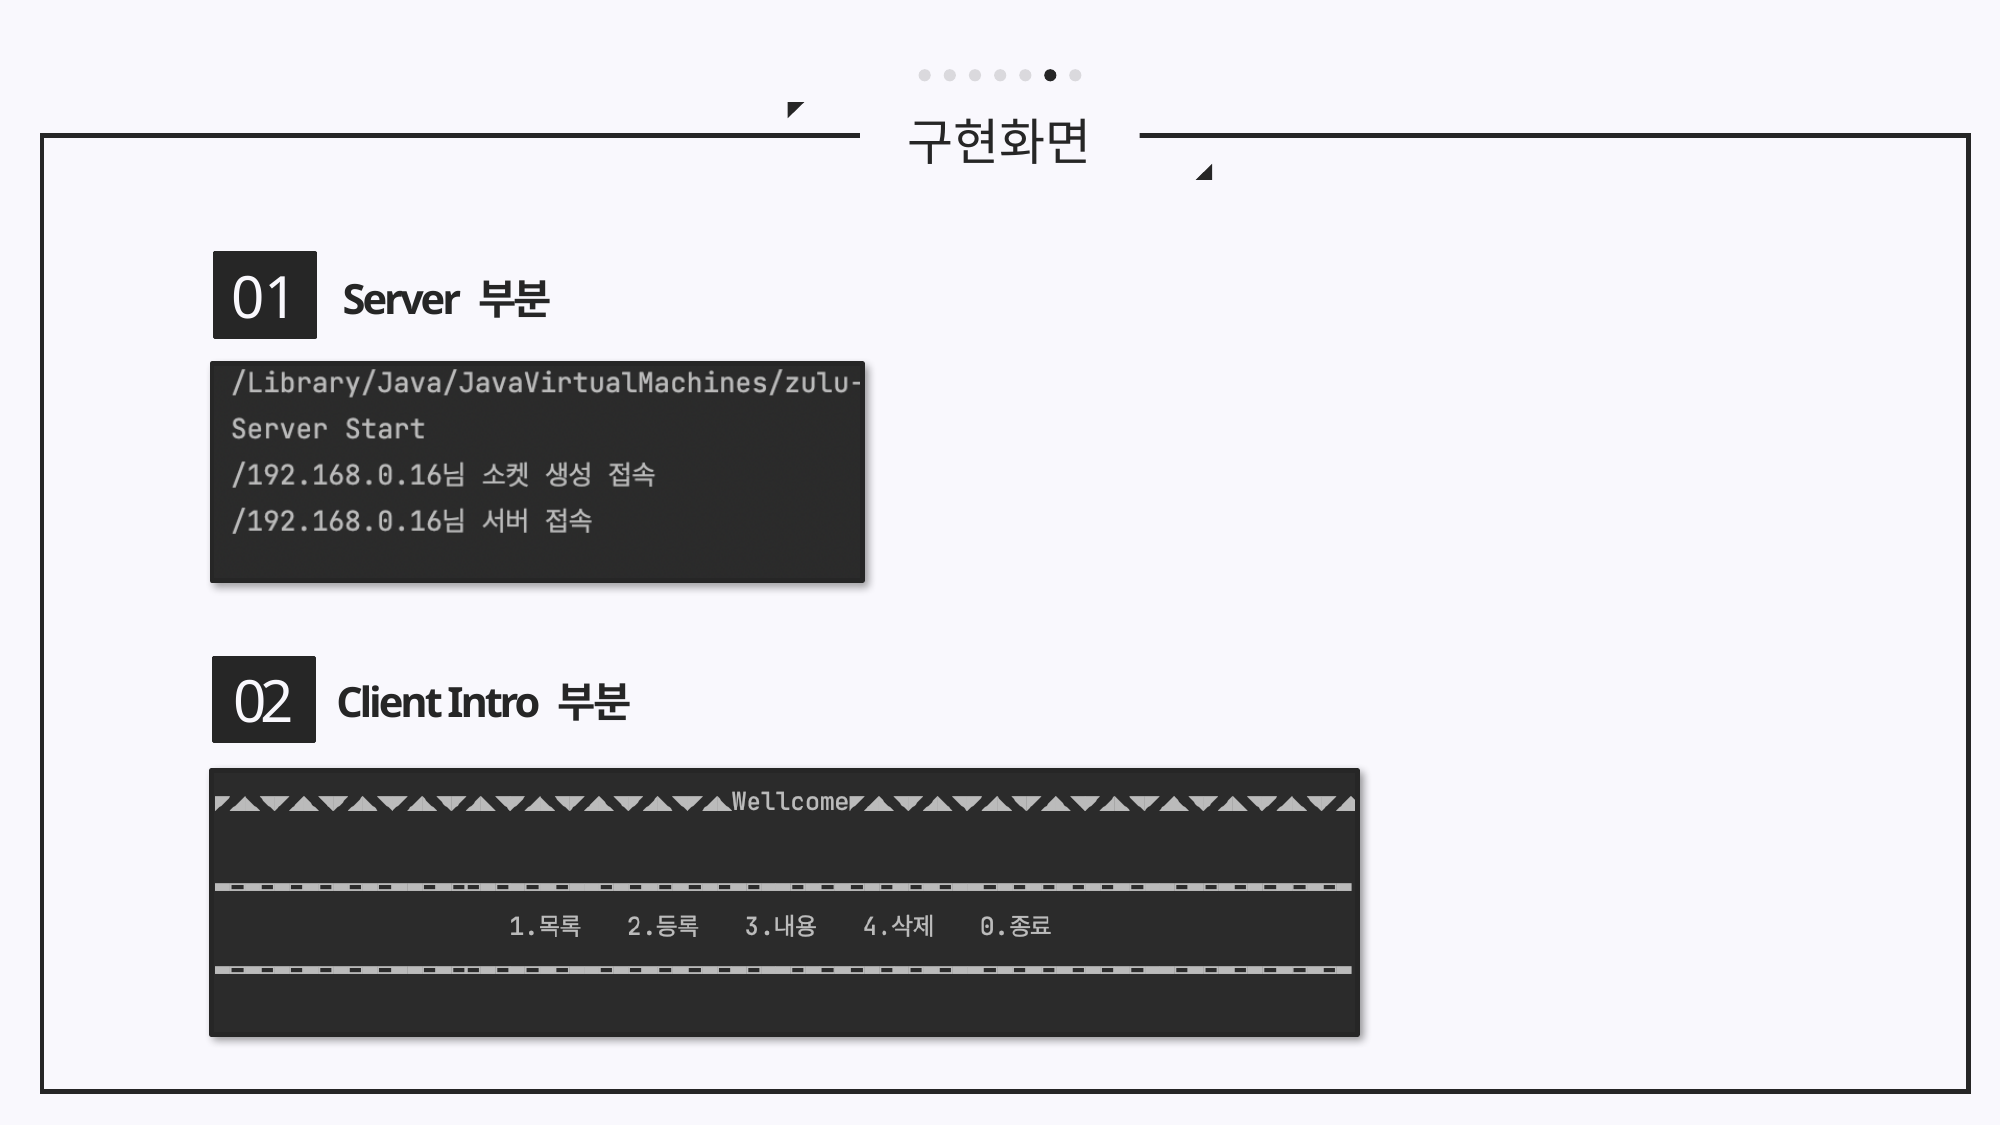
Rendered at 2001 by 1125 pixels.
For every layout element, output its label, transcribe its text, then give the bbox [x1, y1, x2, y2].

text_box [918, 69, 1082, 82]
text_box [41, 134, 1970, 1092]
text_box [788, 103, 1212, 179]
text_box 02 [213, 657, 315, 742]
text_box Server 부분 [327, 265, 568, 331]
text_box Client Intro 부분 [321, 668, 651, 734]
picture [214, 365, 861, 579]
picture [213, 772, 1355, 1033]
text_box 01 [214, 252, 315, 338]
